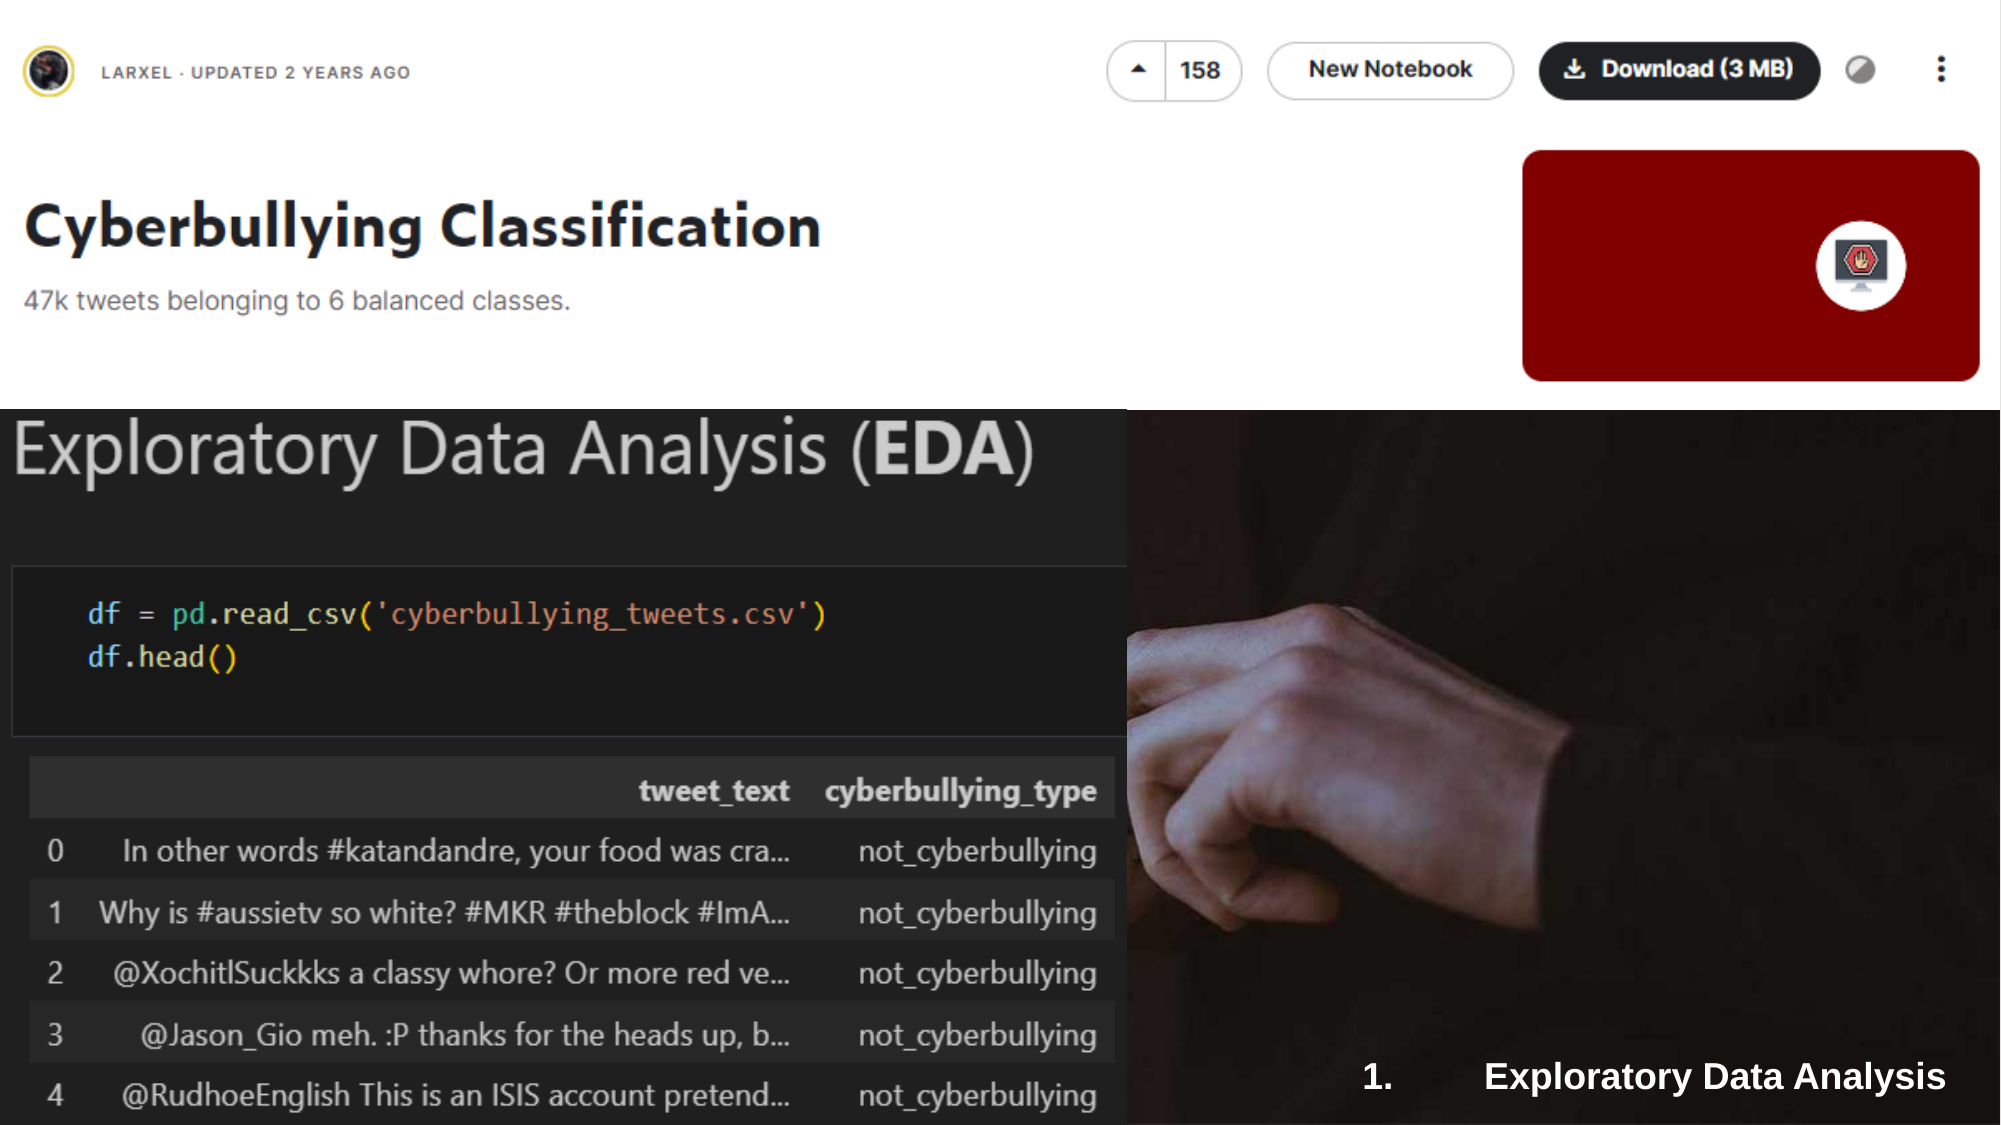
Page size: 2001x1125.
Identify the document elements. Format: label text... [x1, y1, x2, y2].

text_box Exploratory Data Analysis [1347, 1044, 2000, 1105]
picture [0, 0, 2001, 1125]
